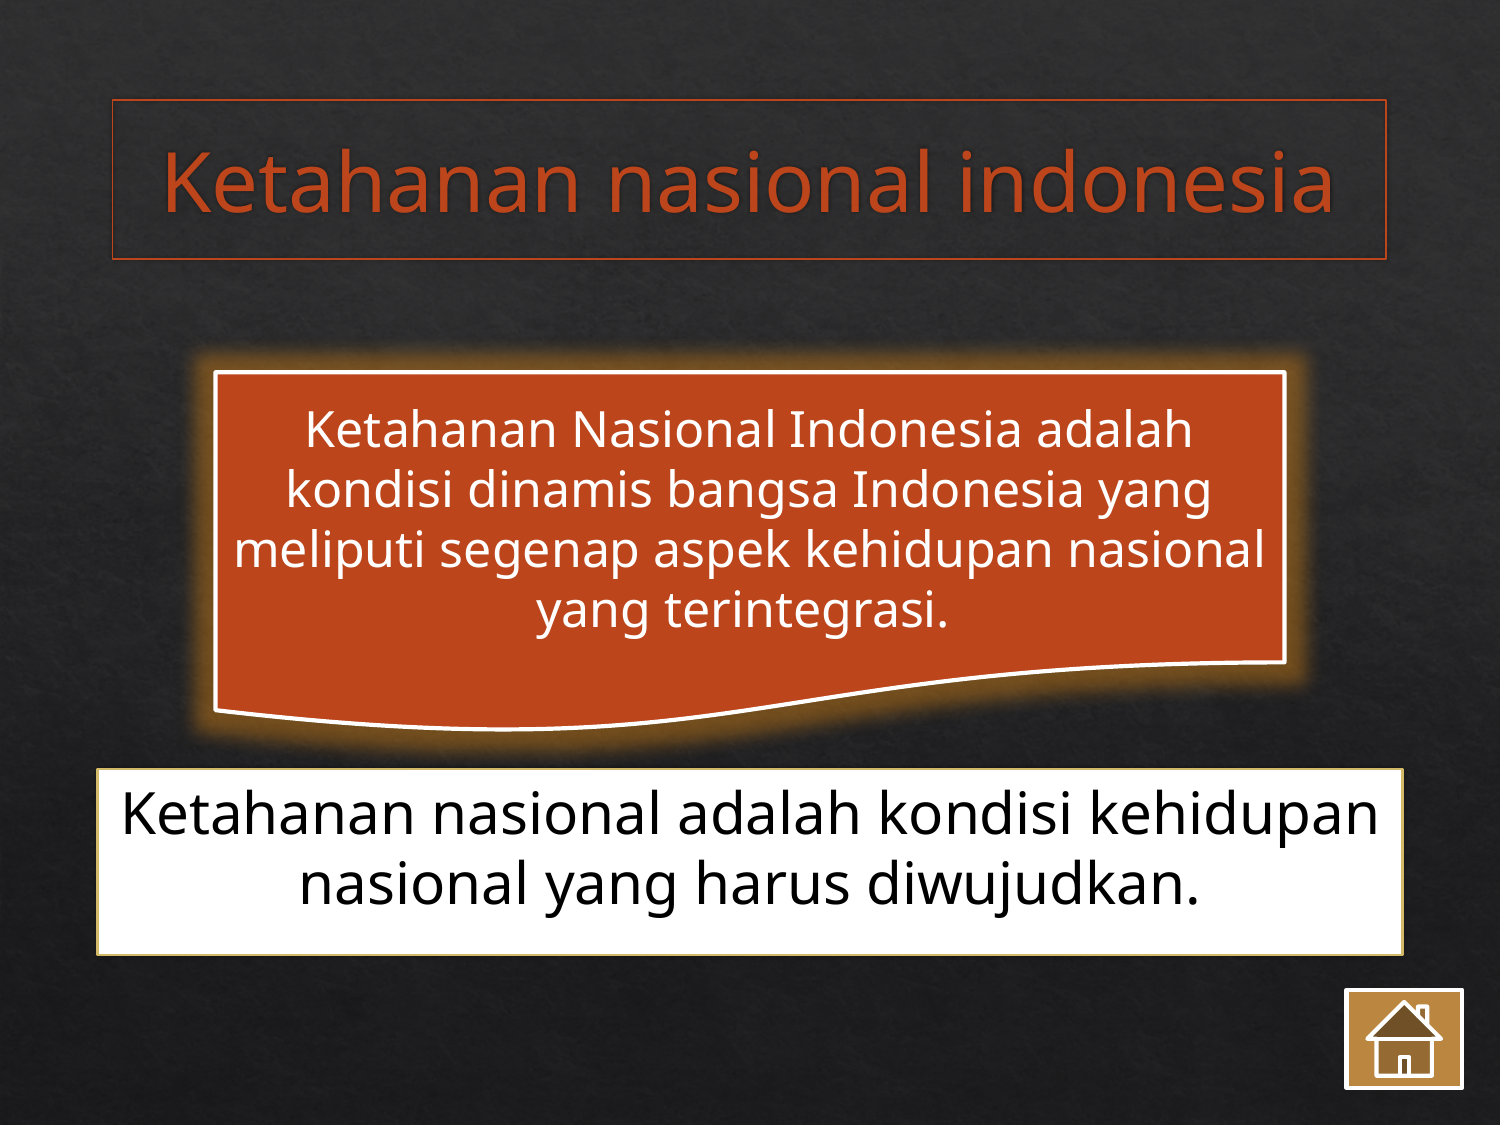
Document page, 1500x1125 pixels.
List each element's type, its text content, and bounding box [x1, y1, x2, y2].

text_box Ketahanan Nasional Indonesia adalah kondisi dinamis bangsa Indonesia yang meliputi segenap aspek kehidupan nasional yang terintegrasi. [213, 370, 1287, 732]
title Ketahanan nasional indonesia [112, 99, 1387, 260]
list Ketahanan nasional adalah kondisi kehidupan nasional yang harus diwujudkan. [96, 768, 1404, 956]
text_box [1344, 988, 1464, 1090]
